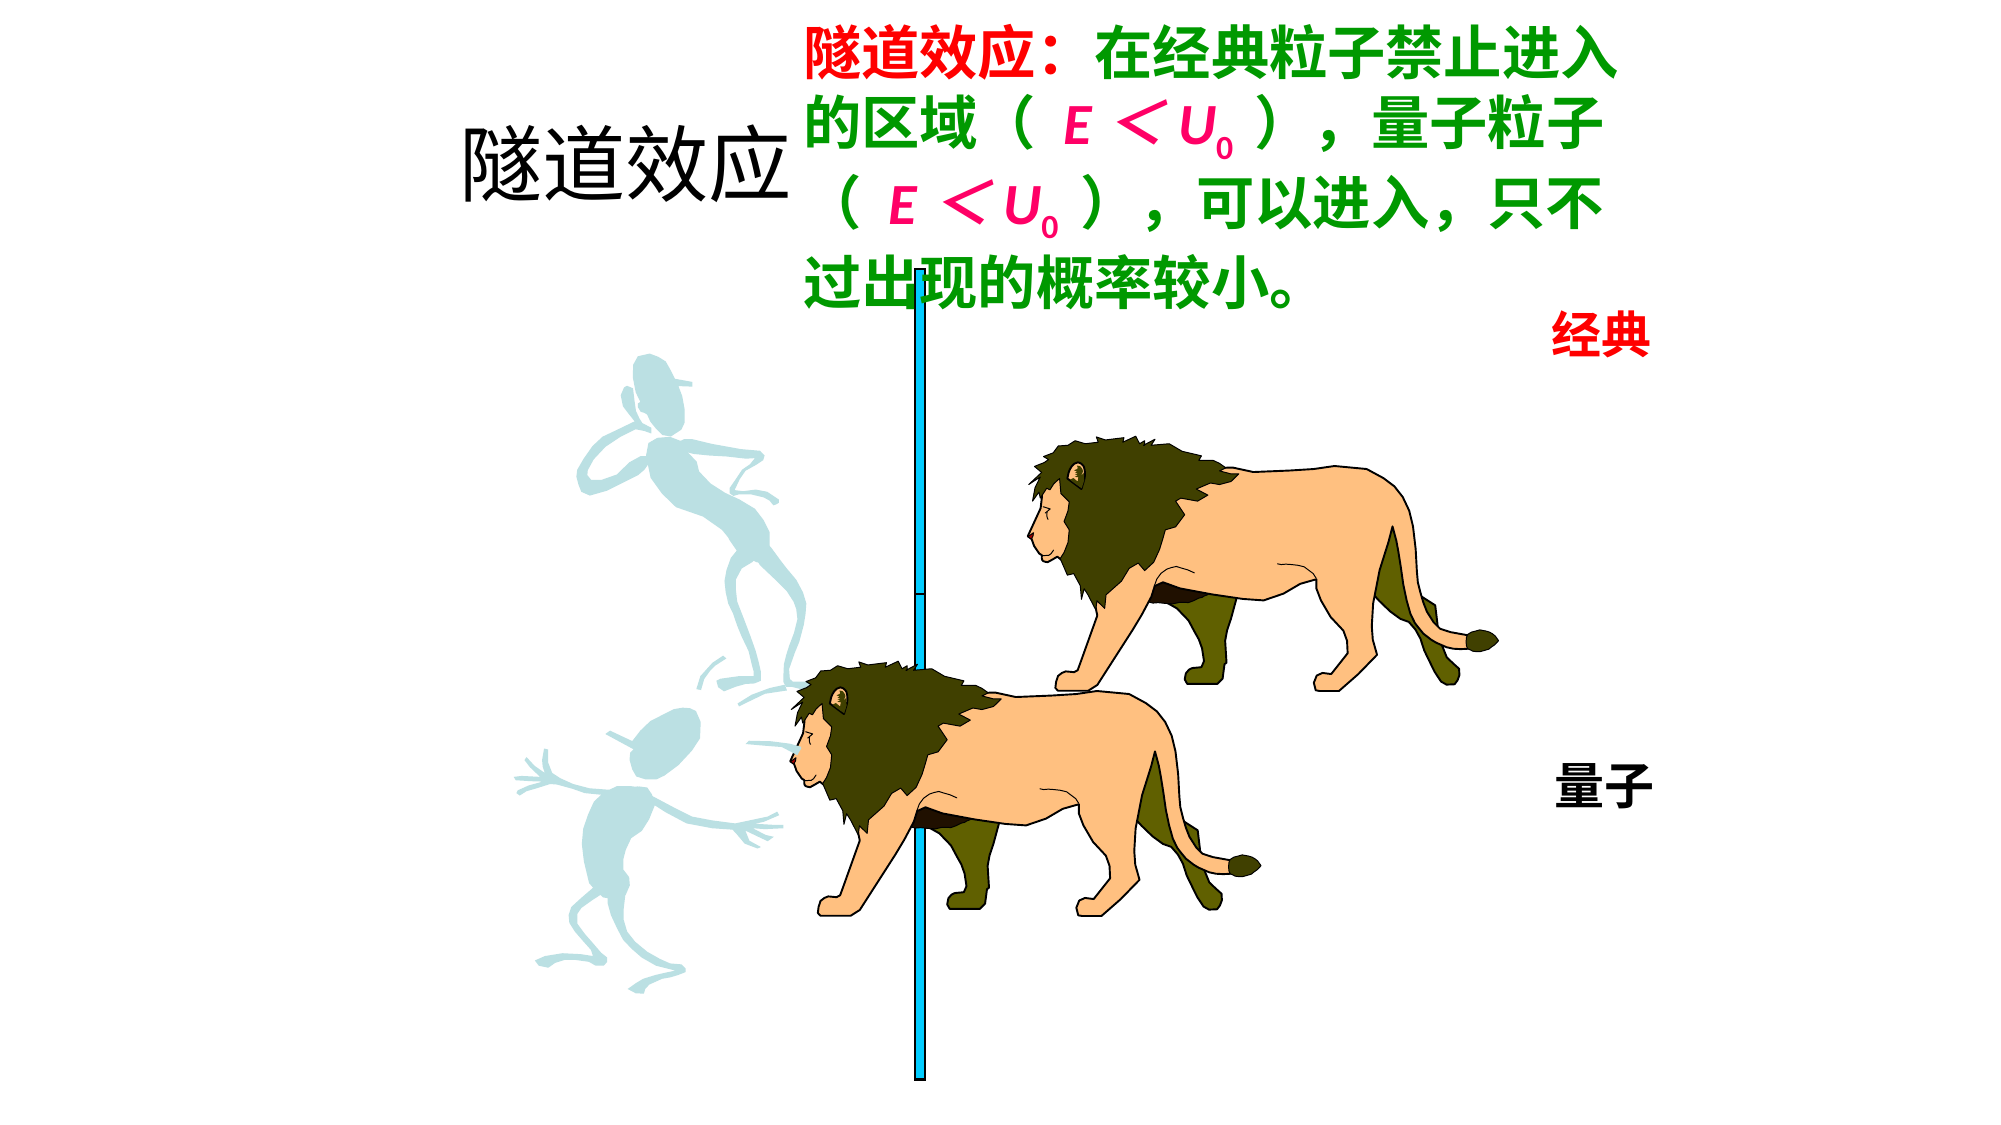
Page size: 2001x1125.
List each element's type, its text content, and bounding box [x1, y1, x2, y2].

text_box 隧道效应：在经典粒子禁止进入的区域（ E＜U0 ），量子粒子（ E＜U0 ），可以进入，只不过出现的概率较小。 [788, 9, 1645, 104]
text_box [444, 104, 1671, 1080]
